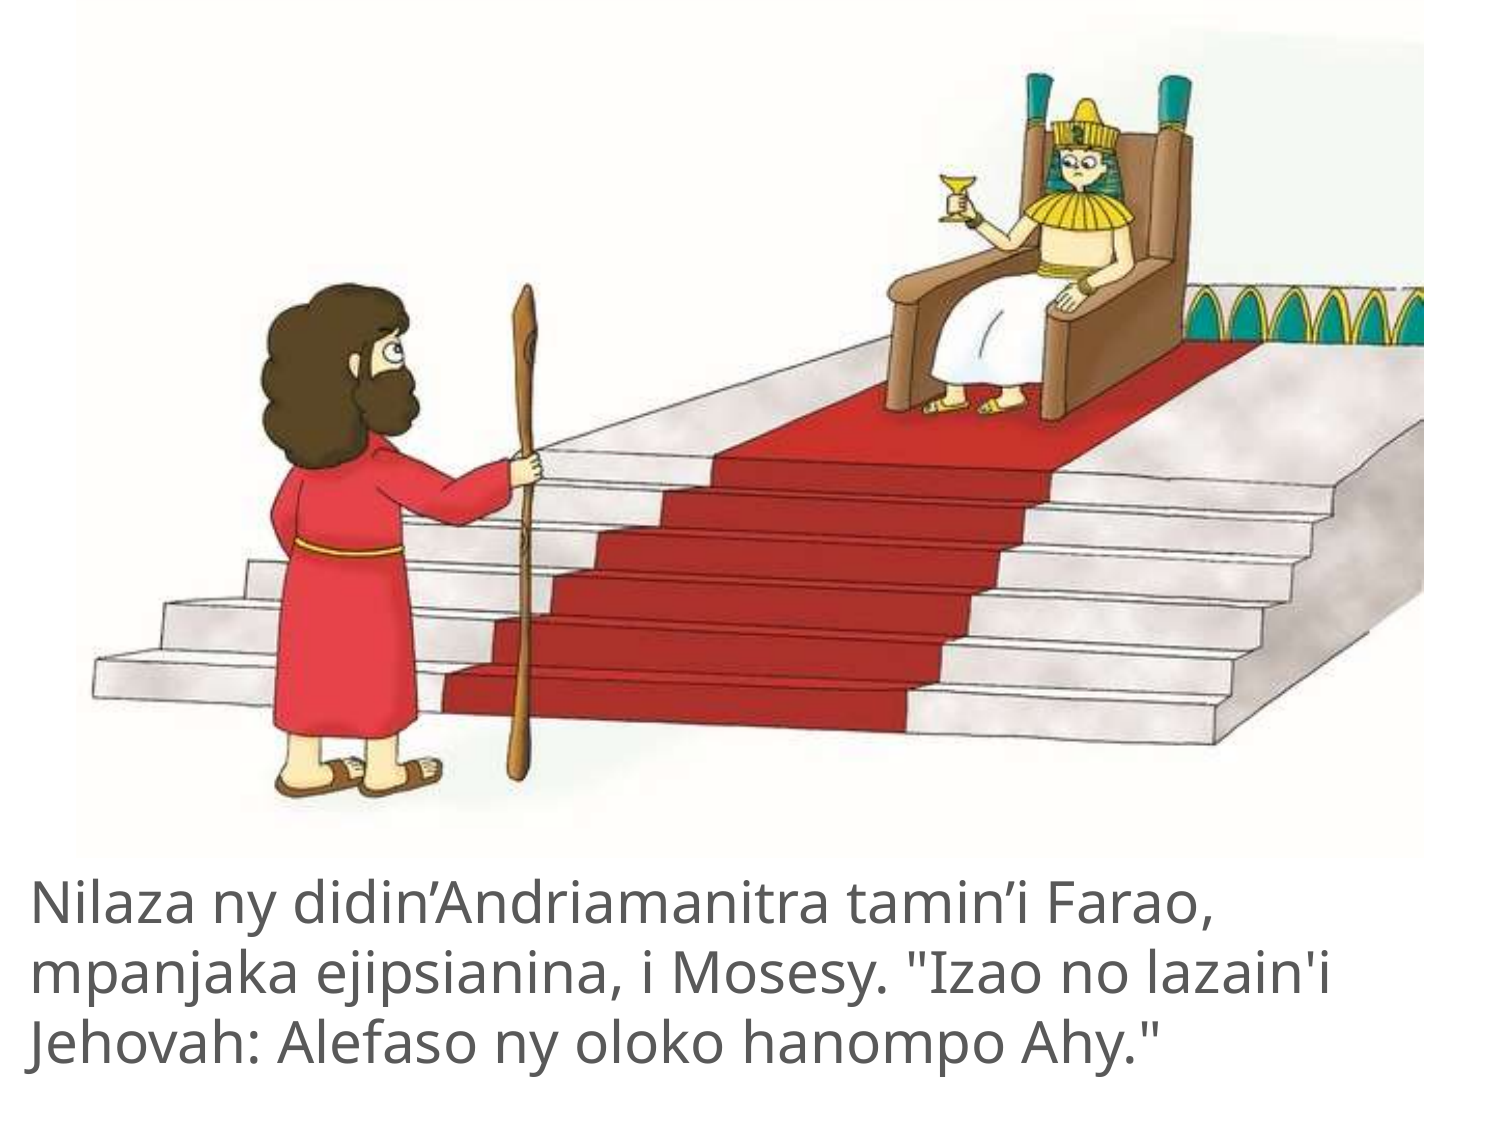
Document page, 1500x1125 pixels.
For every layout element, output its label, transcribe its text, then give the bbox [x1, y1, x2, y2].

text_box Nilaza ny didin’Andriamanitra tamin’i Farao, mpanjaka ejipsianina, i Mosesy. "Izao no lazain'i Jehovah: Alefaso ny oloko hanompo Ahy." [14, 857, 1486, 1083]
picture [76, 0, 1424, 858]
